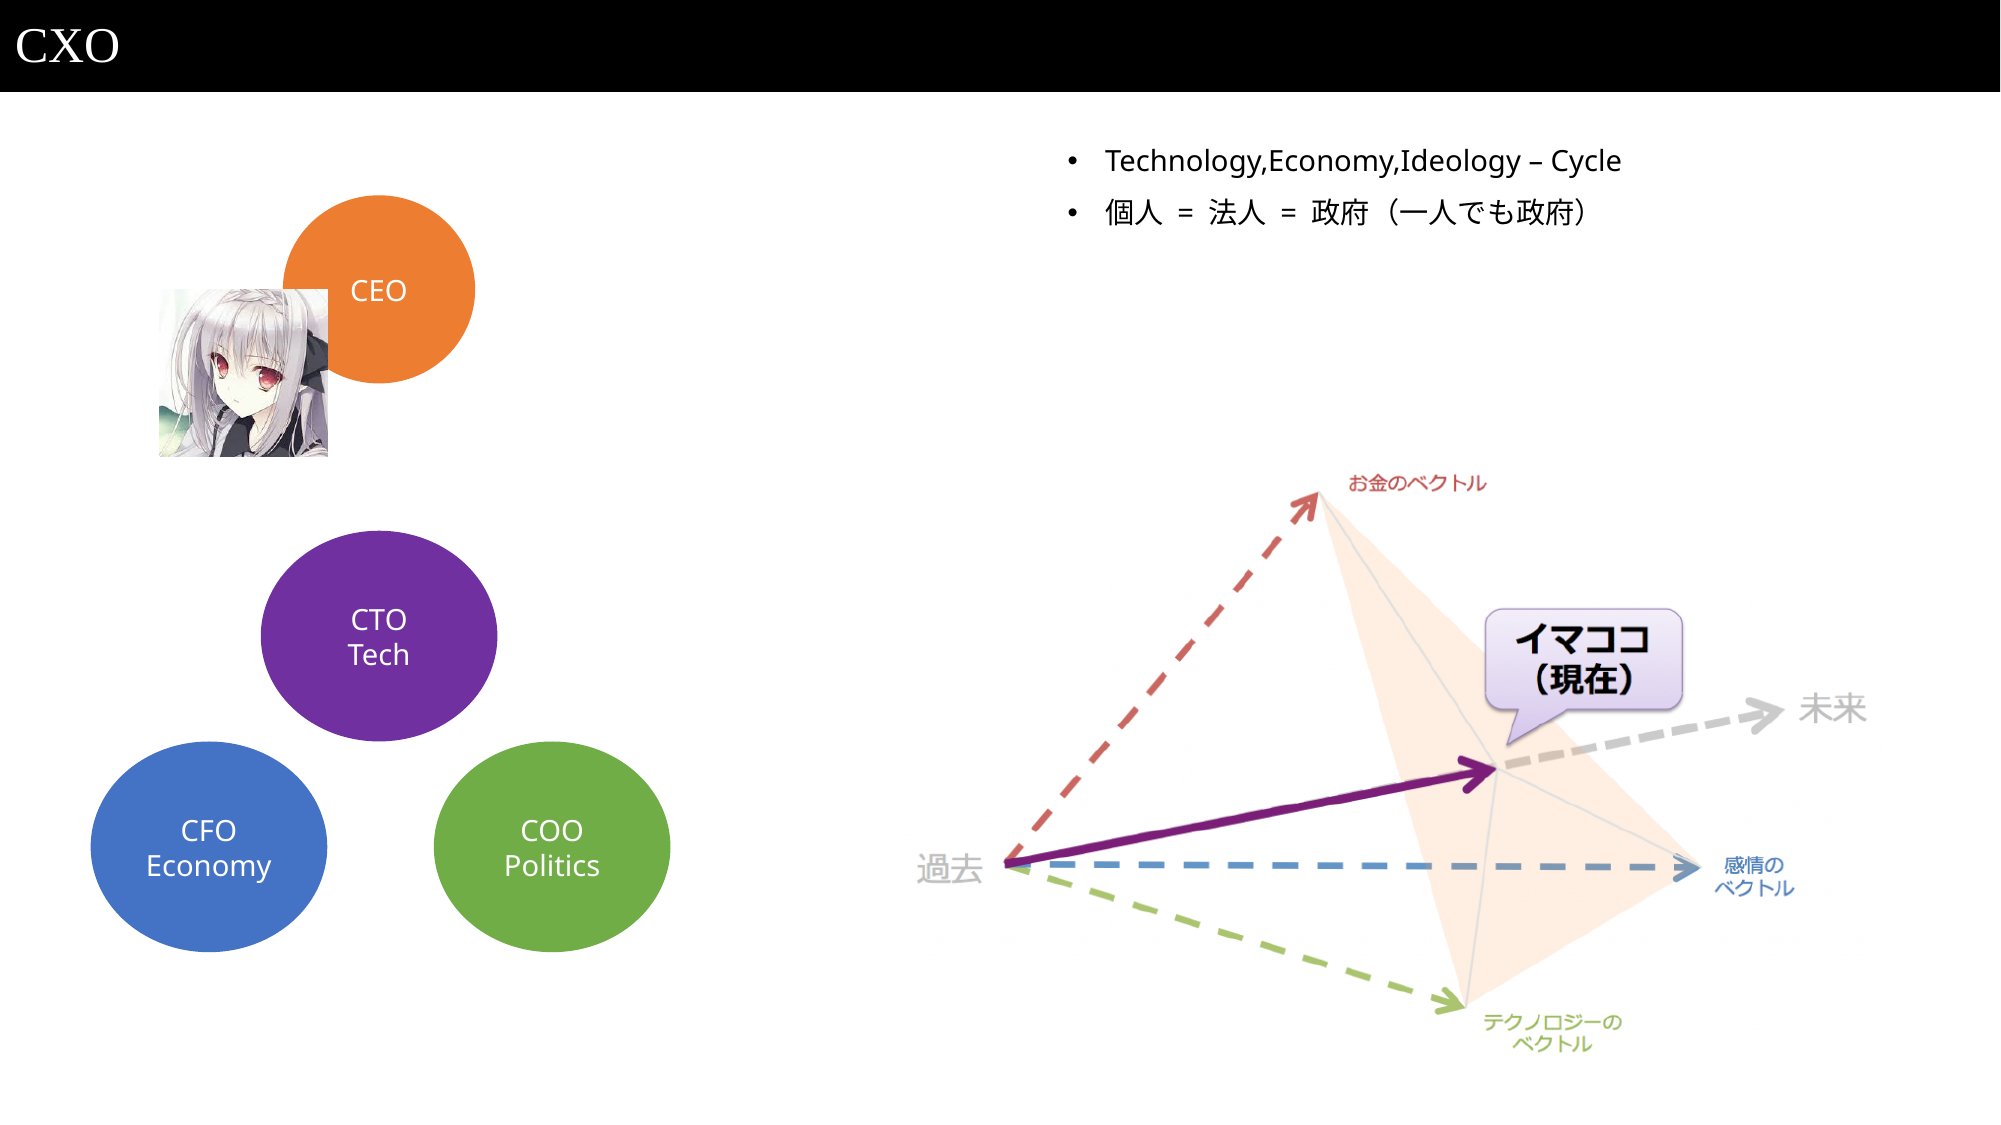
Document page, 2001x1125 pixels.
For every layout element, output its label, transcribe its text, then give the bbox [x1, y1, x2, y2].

picture [159, 289, 328, 457]
text_box CFO Economy [89, 740, 329, 954]
text_box CTO Tech [259, 529, 499, 743]
text_box CEO [281, 194, 477, 385]
text_box Technology,Economy,Ideology – Cycle 個人 = 法人 = 政府（一人でも政府） [1052, 138, 1945, 1035]
text_box COO Politics [432, 740, 672, 954]
picture [898, 456, 1885, 1072]
title CXO [0, 3, 1725, 91]
